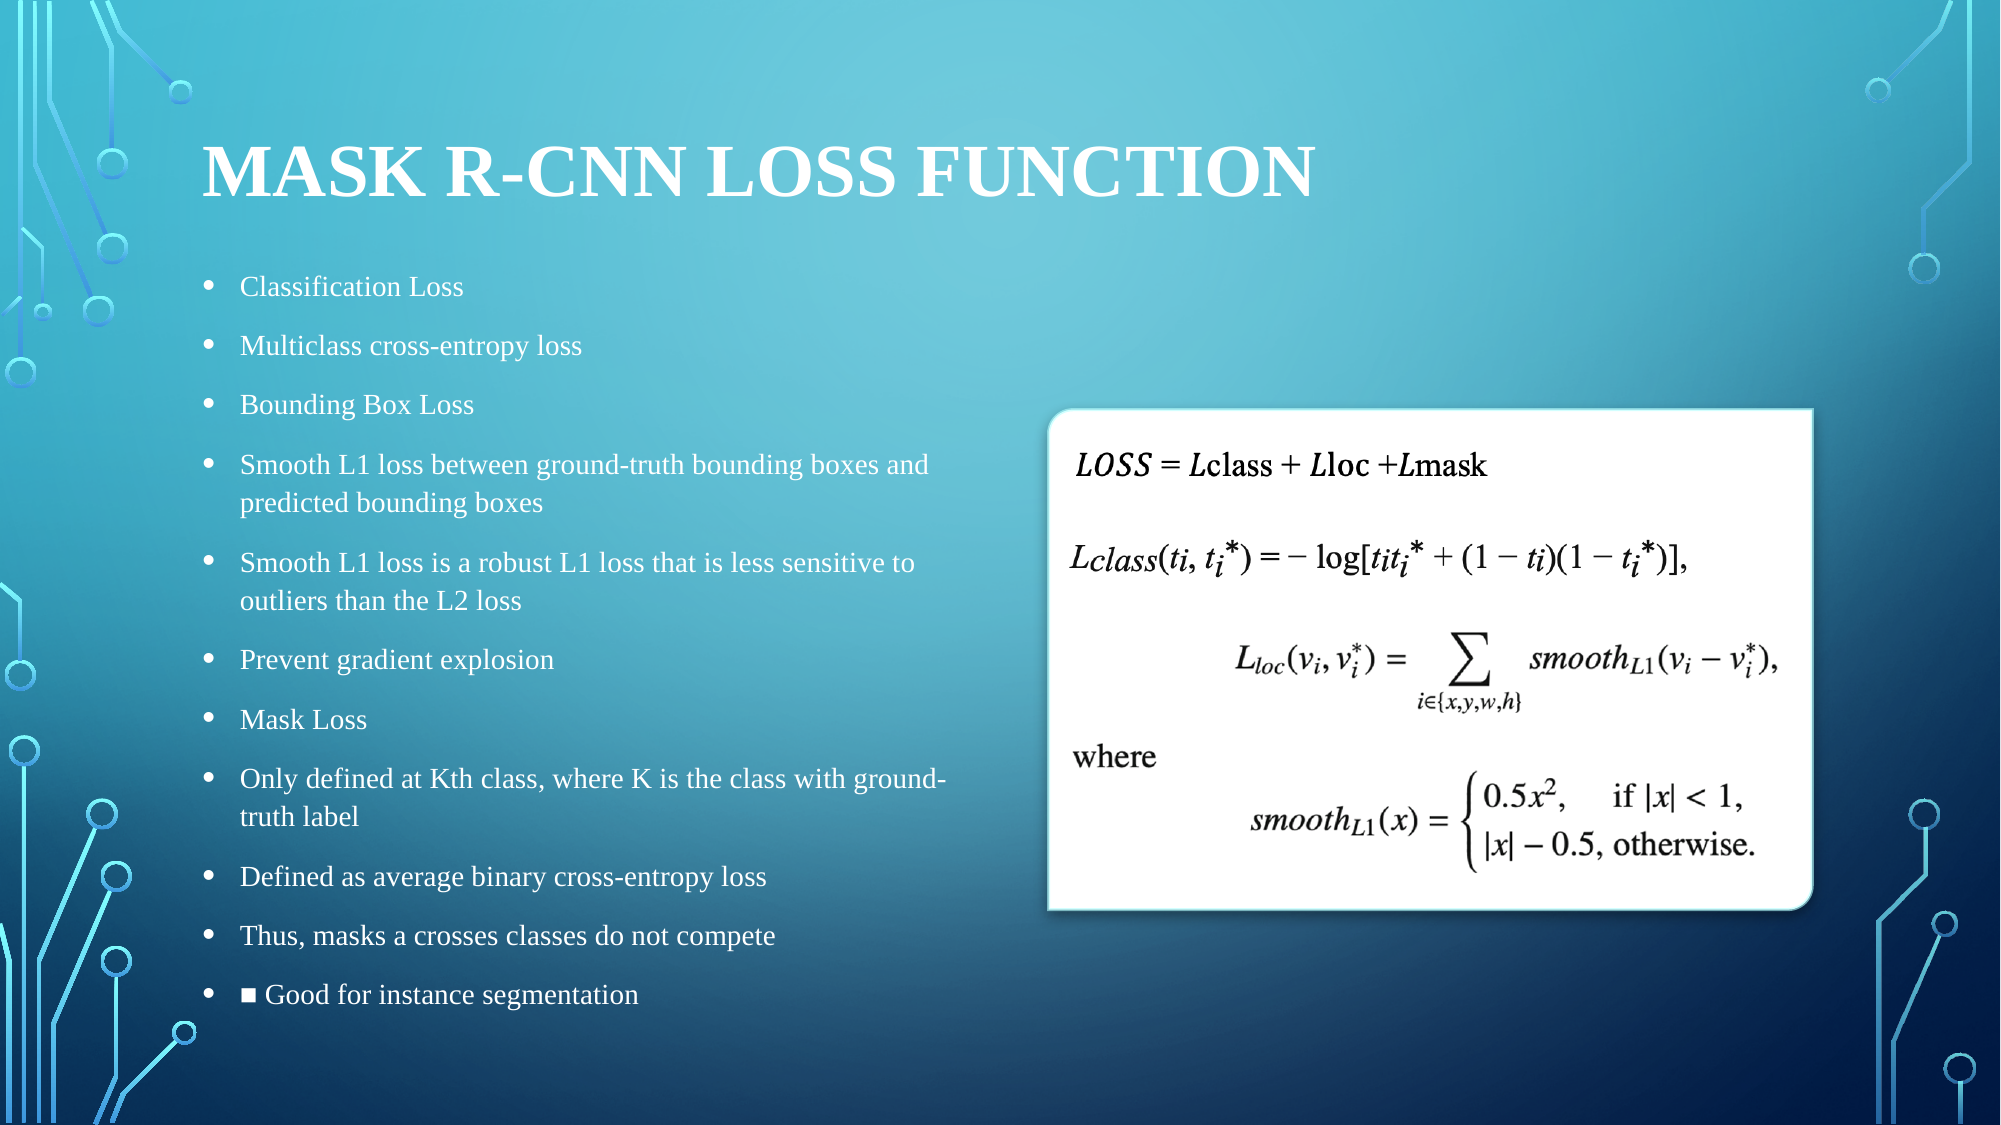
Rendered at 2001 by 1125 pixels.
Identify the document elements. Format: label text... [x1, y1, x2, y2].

title Mask R-CNN Loss Function [187, 0, 1813, 344]
picture [1048, 409, 1813, 910]
list Classification Loss Multiclass cross-entropy loss Bounding Box Loss Smooth L1 loss between ground-truth bounding boxes and predicted bounding boxes Smooth L1 loss is a robust L1 loss that is less sensitive to outliers than the L2 loss Prevent gradient explosion Mask Loss Only defined at Kth class, where K is the class with ground-truth label Defined as average binary cross-entropy loss Thus, masks a crosses classes do not compete ■ Good for instance segmentation [187, 324, 982, 950]
